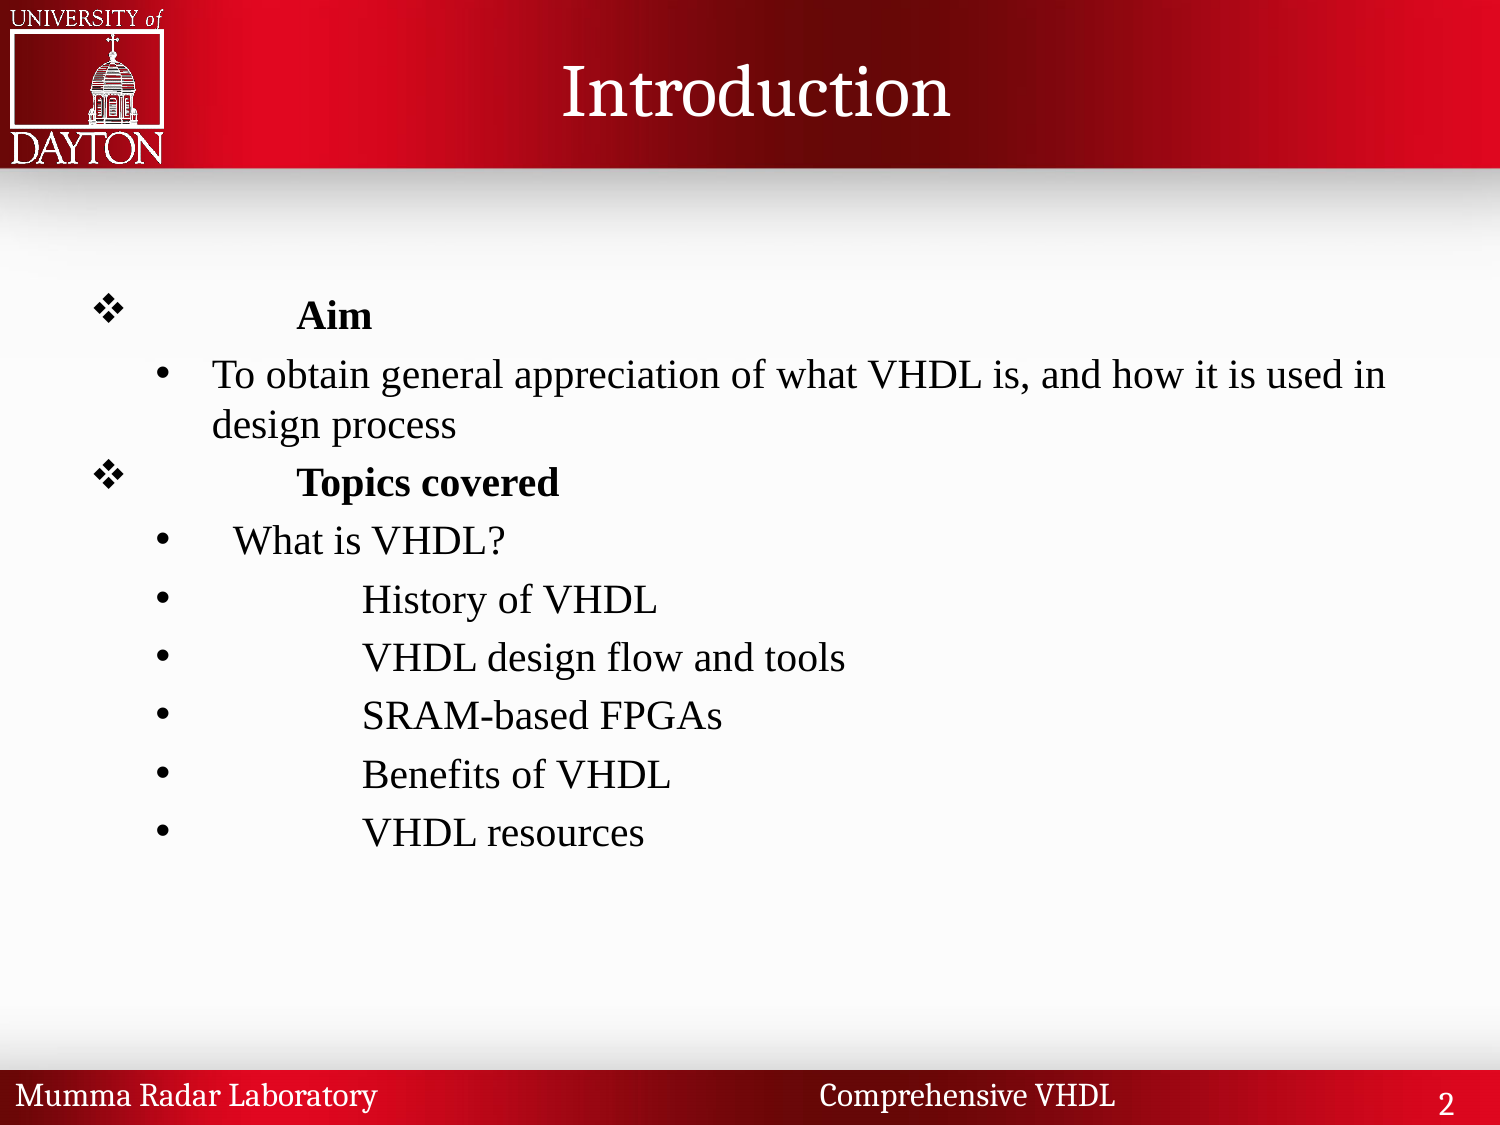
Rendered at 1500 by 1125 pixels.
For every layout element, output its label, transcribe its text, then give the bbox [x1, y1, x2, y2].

picture [0, 0, 1500, 1125]
title Introduction [191, 34, 1340, 138]
list Aim To obtain general appreciation of what VHDL is, and how it is used in design process Topics covered What is VHDL? History of VHDL VHDL design flow and tools SRAM-based FPGAs Benefits of VHDL VHDL resources [75, 237, 1425, 1025]
footer Mumma Radar Laboratory Comprehensive VHDL [0, 1065, 1376, 1125]
